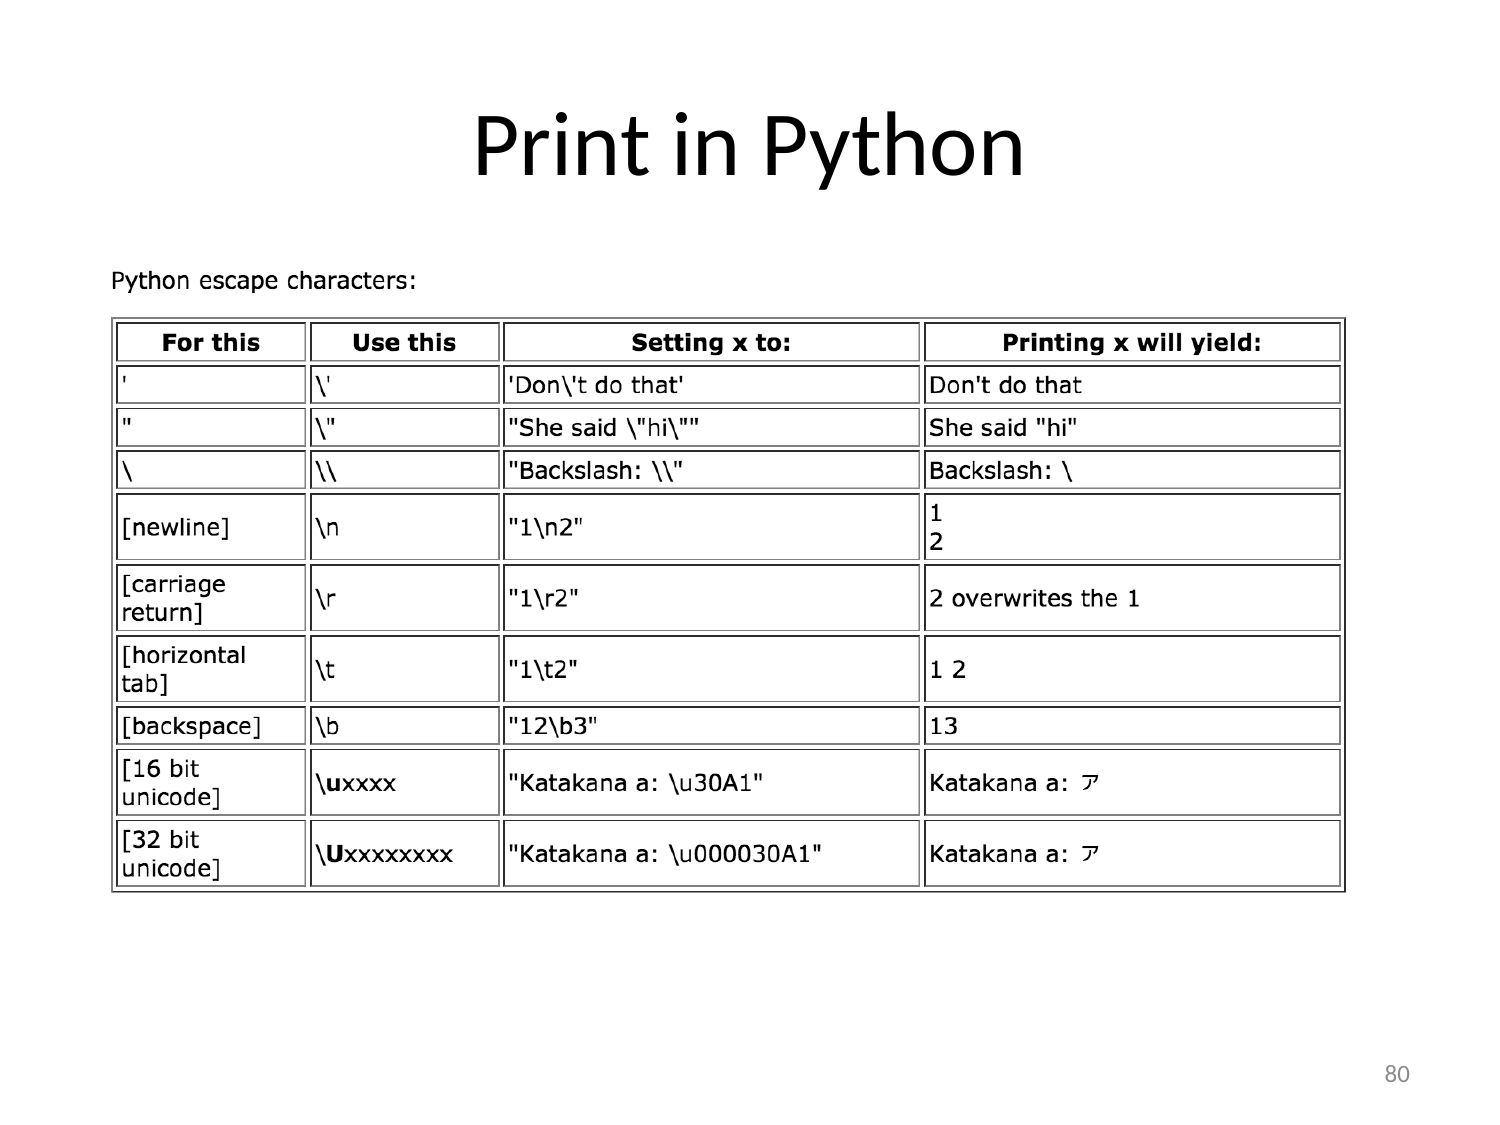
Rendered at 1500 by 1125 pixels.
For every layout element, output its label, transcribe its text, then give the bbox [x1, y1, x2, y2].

picture [100, 258, 1367, 908]
title Print in Python [75, 45, 1425, 233]
slide_number 80 [1074, 1042, 1425, 1103]
